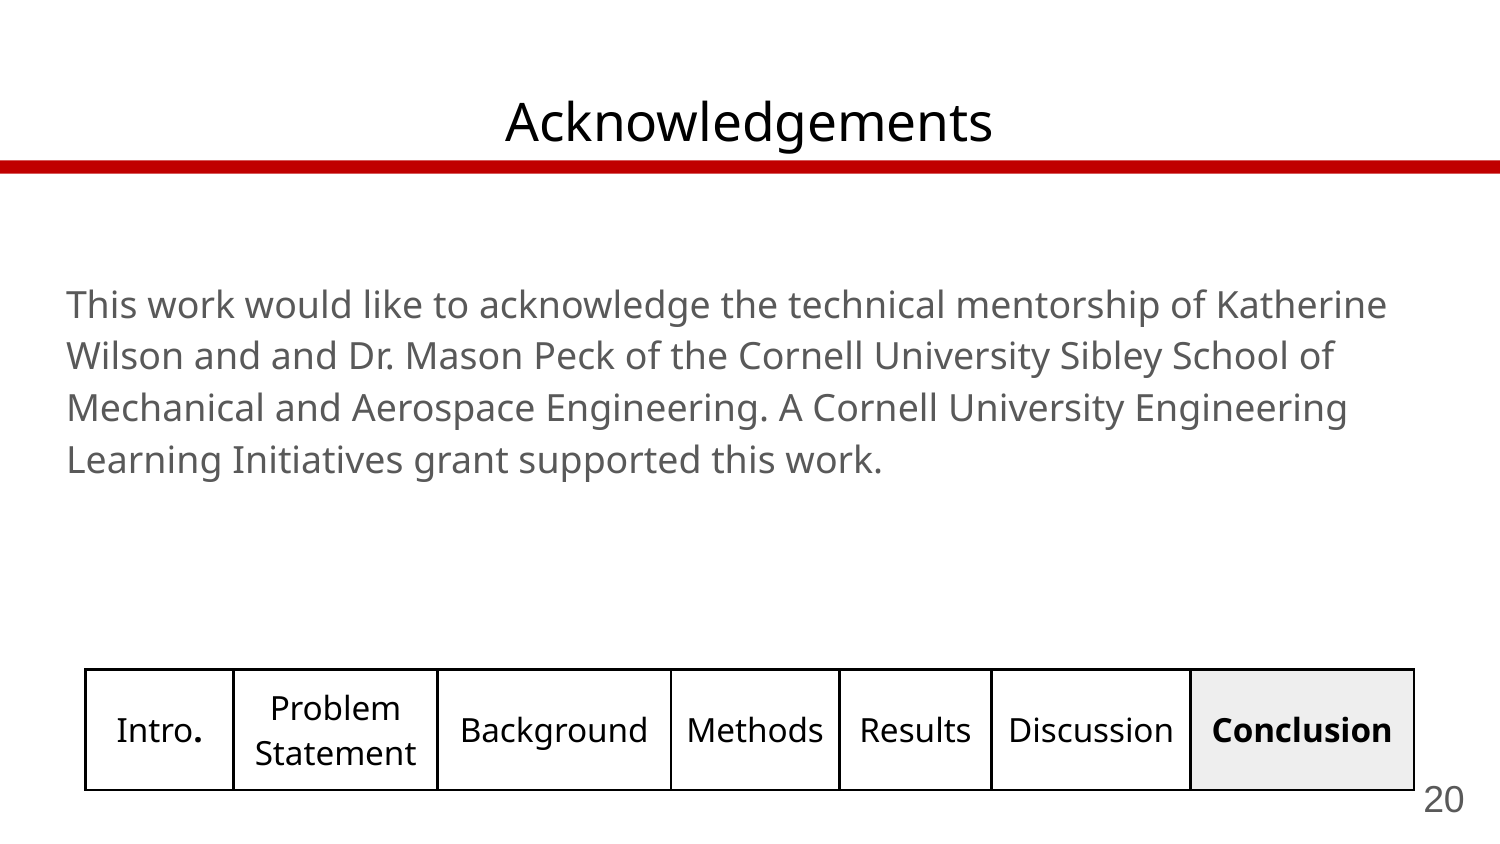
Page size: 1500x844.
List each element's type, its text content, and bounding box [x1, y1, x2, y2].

table_header Background [439, 671, 670, 789]
table_header Intro. [87, 671, 232, 789]
table_header Conclusion [1192, 671, 1413, 789]
list This work would like to acknowledge the technical mentorship of Katherine Wilson and and Dr. Mason Peck of the Cornell University Sibley School of Mechanical and Aerospace Engineering. A Cornell University Engineering Learning Initiatives grant supported this work. [51, 189, 1449, 750]
table_header Discussion [993, 671, 1189, 789]
title Acknowledgements [51, 72, 1449, 160]
slide_number 20 [1389, 764, 1480, 830]
table_header Methods [672, 671, 838, 789]
table_header Results [841, 671, 990, 789]
text_box [0, 160, 1500, 174]
table_header Problem Statement [235, 671, 436, 789]
